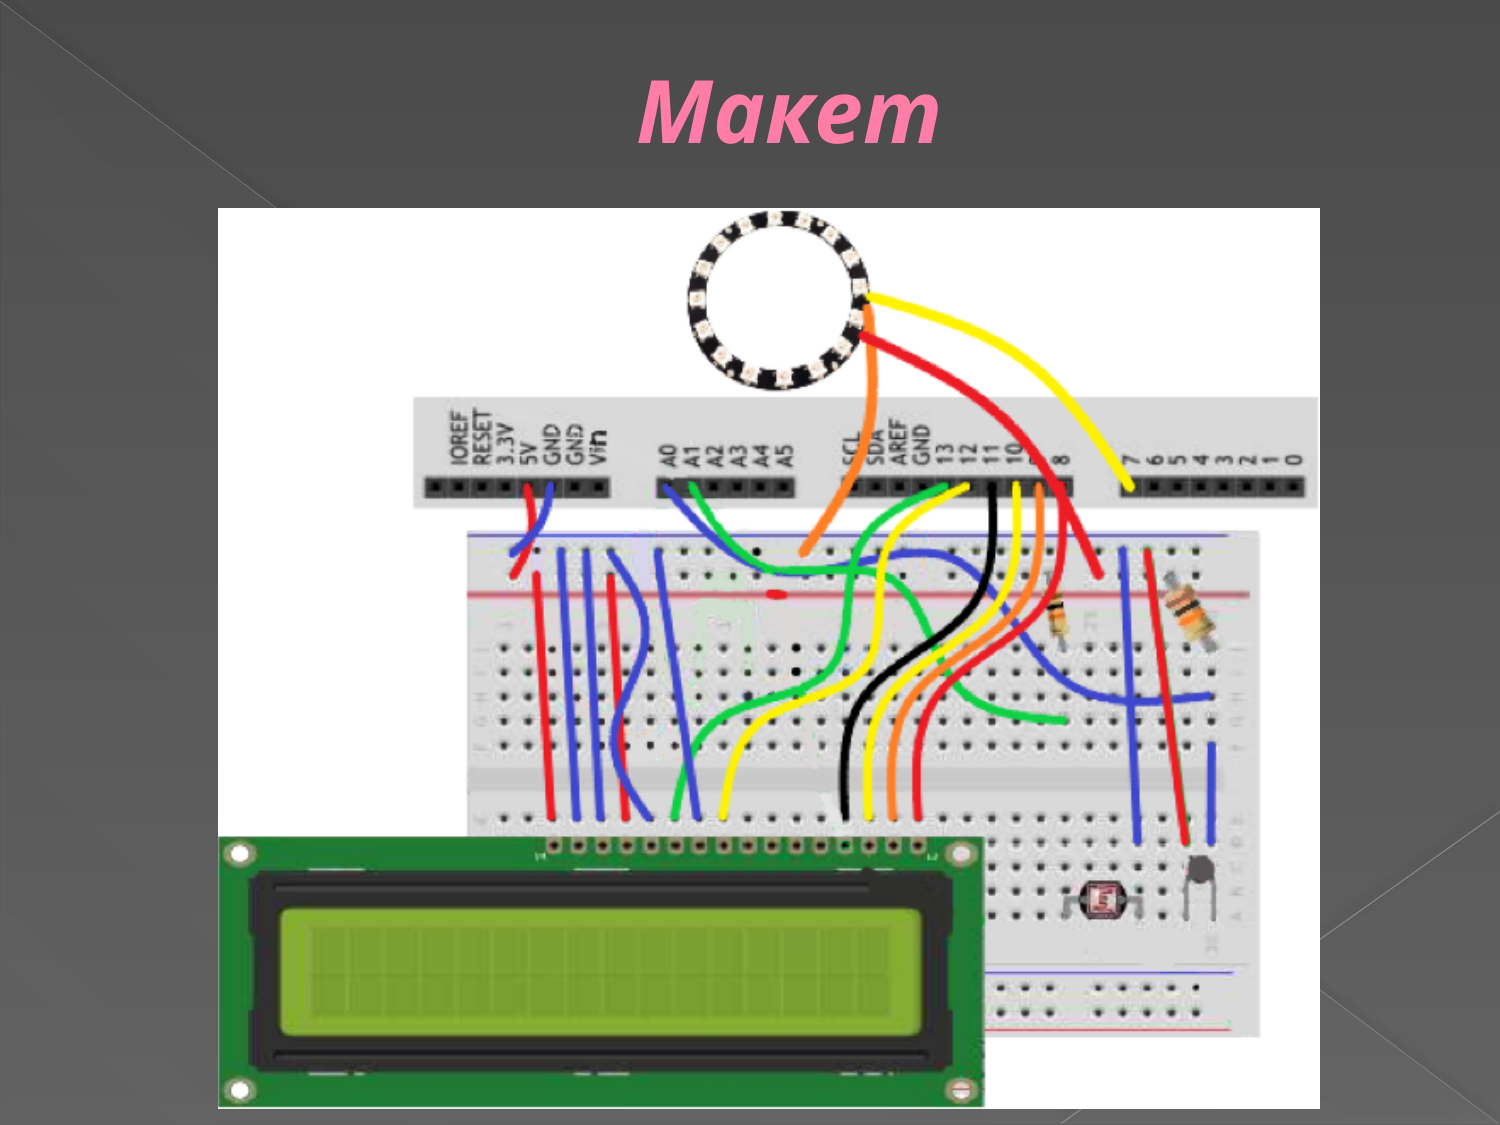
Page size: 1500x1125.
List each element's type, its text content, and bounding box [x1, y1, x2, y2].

title Макет [75, 43, 1425, 173]
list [218, 207, 1320, 1109]
